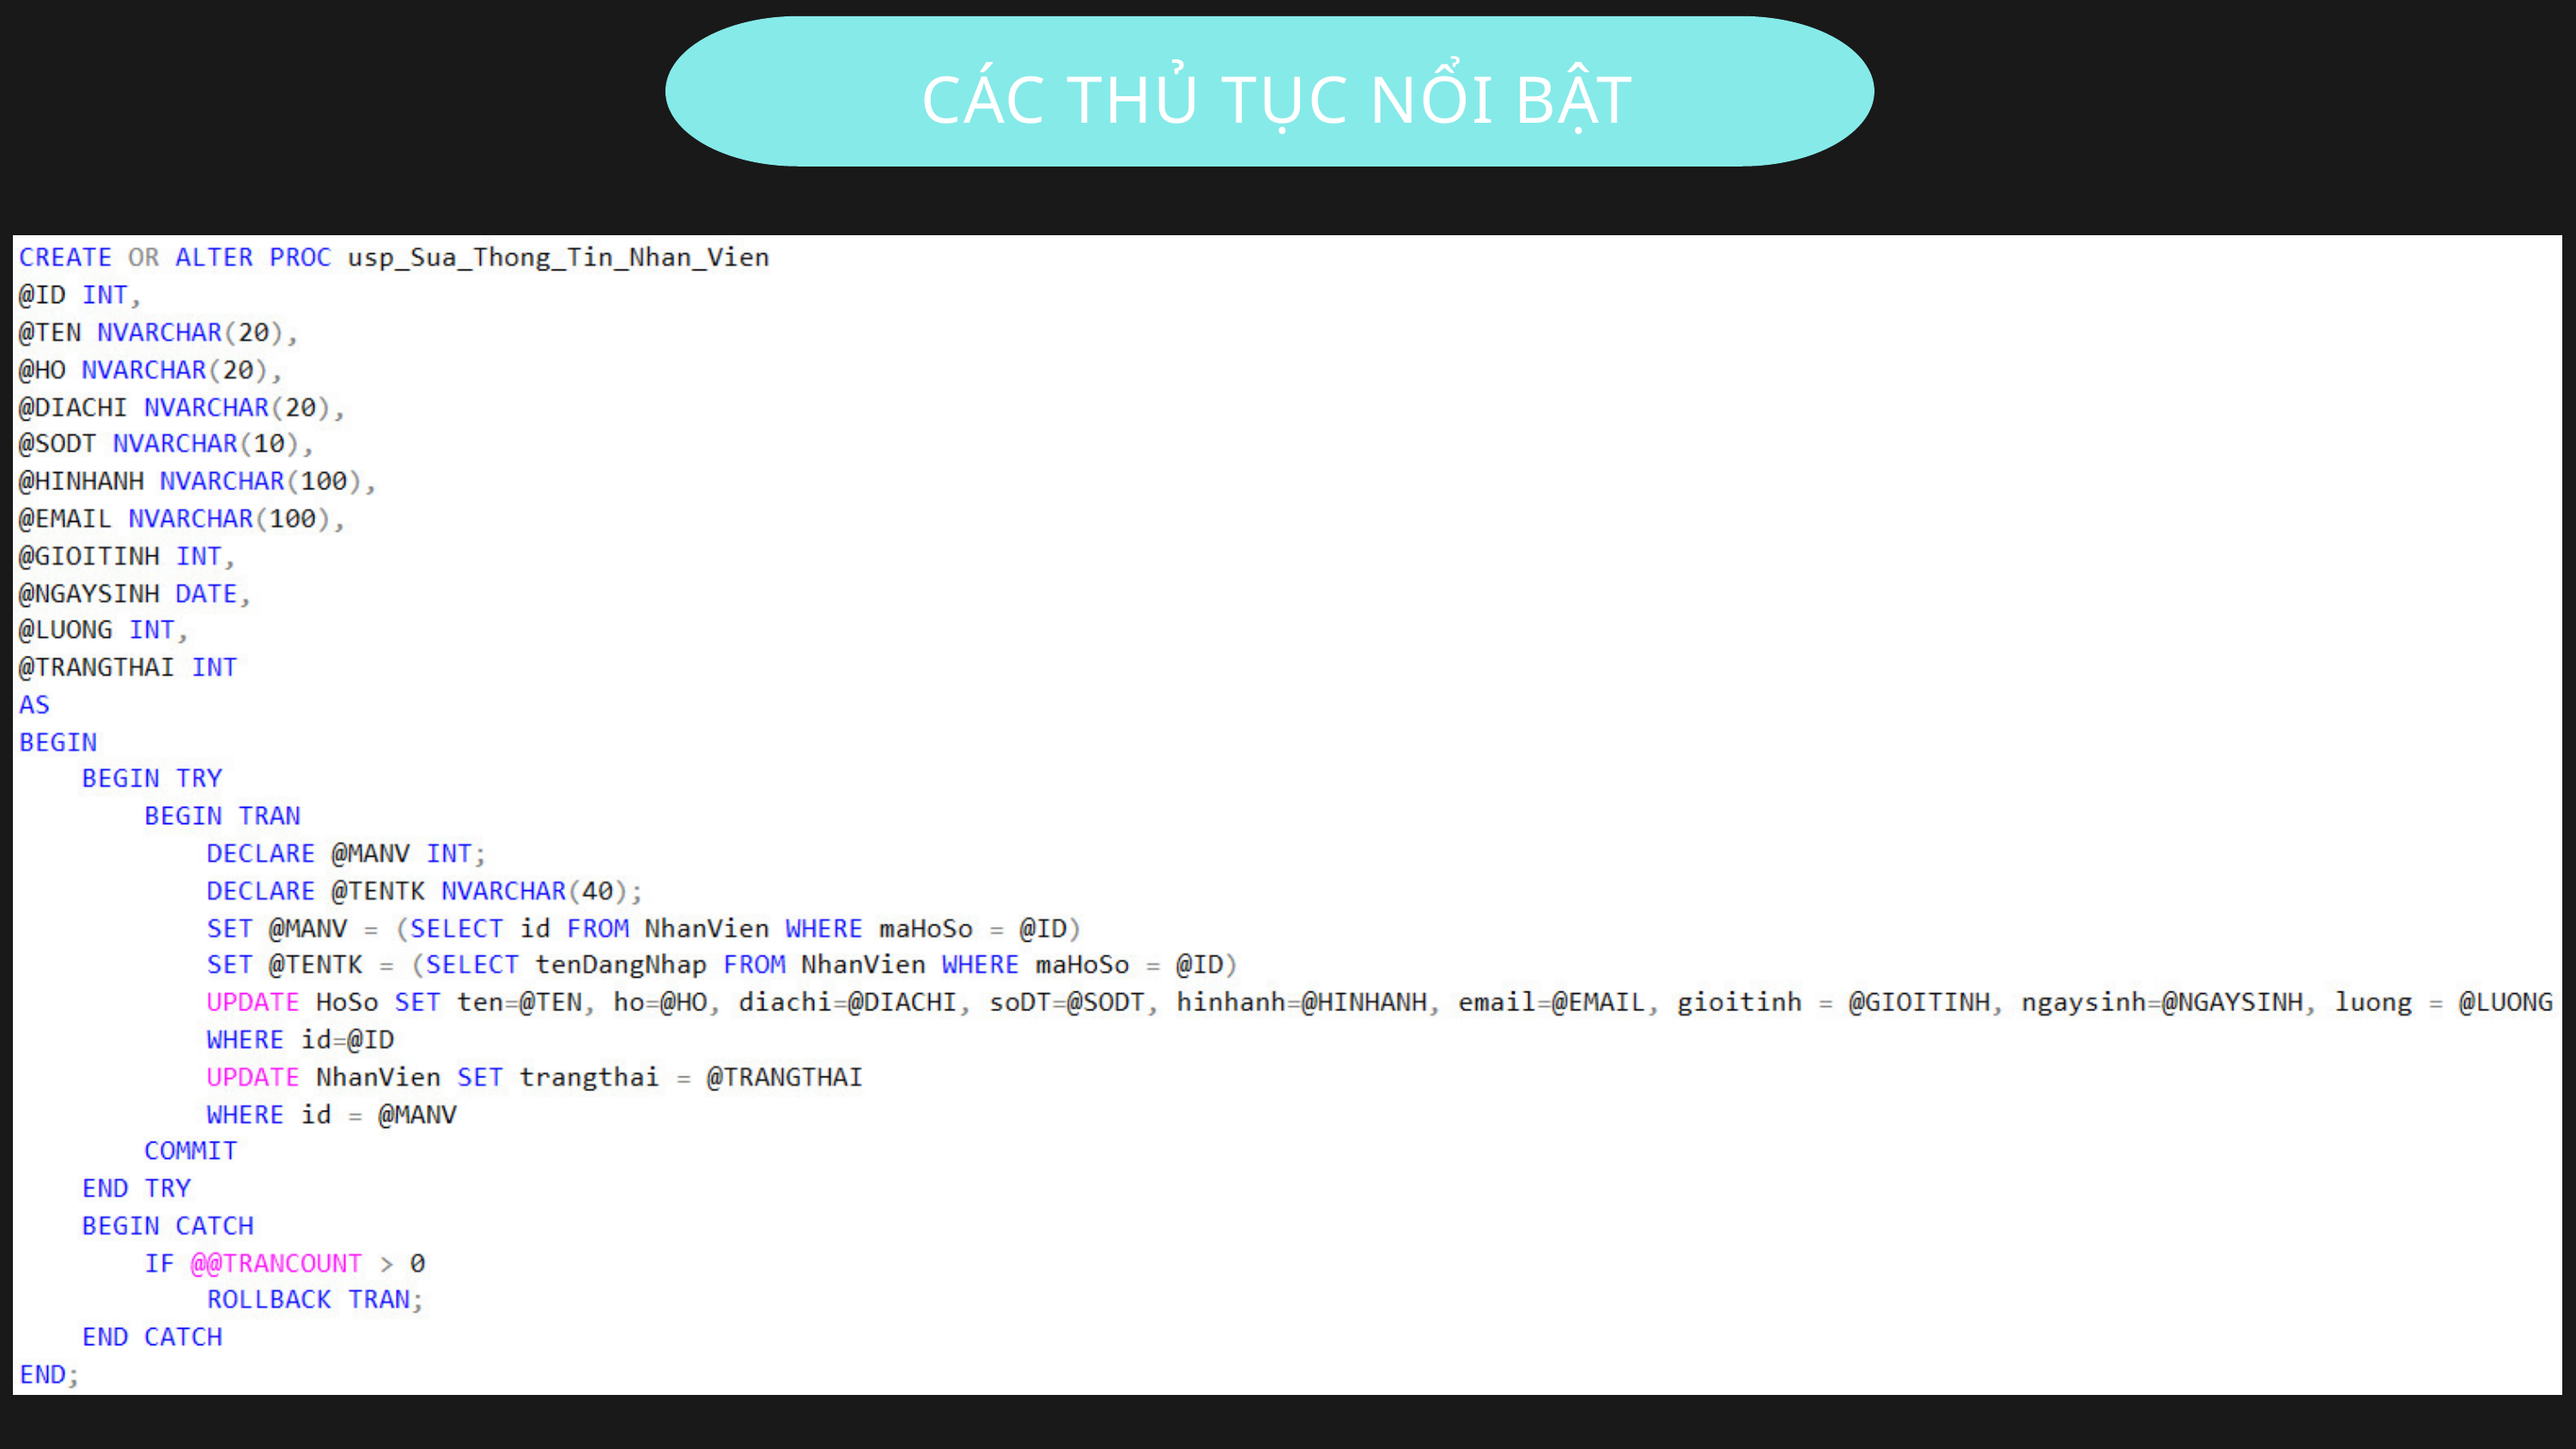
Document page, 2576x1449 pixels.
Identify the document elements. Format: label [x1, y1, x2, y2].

text_box [665, 15, 1874, 167]
picture [13, 235, 2563, 1395]
